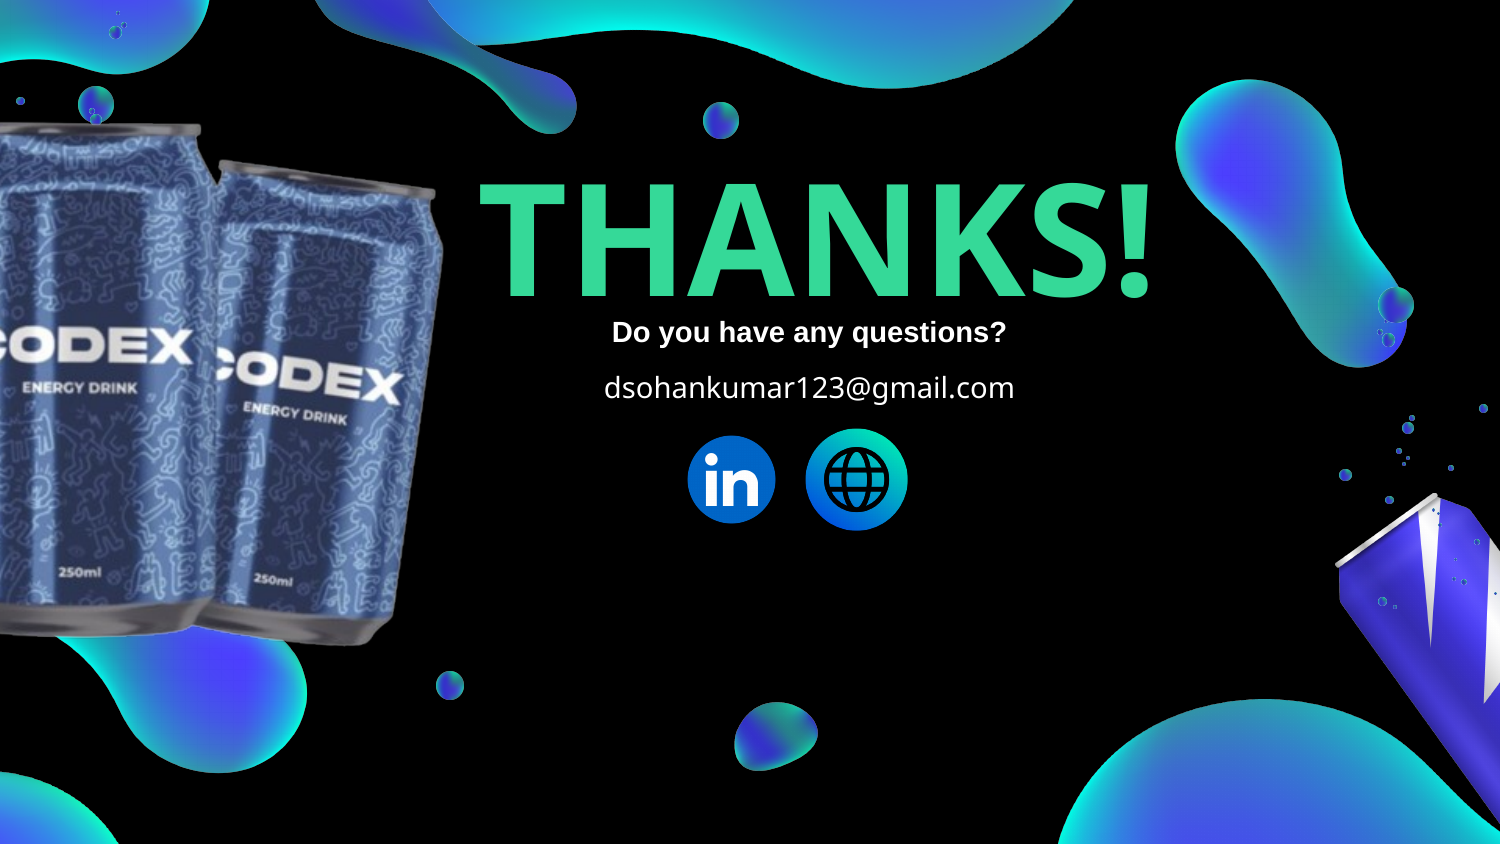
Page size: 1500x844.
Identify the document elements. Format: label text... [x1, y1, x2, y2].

picture [0, 0, 1142, 844]
picture [673, 421, 790, 538]
picture [720, 685, 826, 790]
picture [1402, 422, 1414, 434]
picture [798, 421, 915, 538]
text_box THANKS! [623, 125, 1220, 260]
picture [1176, 47, 1482, 387]
picture [1051, 493, 1500, 844]
picture [1479, 404, 1488, 413]
picture [1339, 469, 1352, 481]
text_box Do you have any questions? dsohankumar123@gmail.com [623, 298, 1074, 434]
